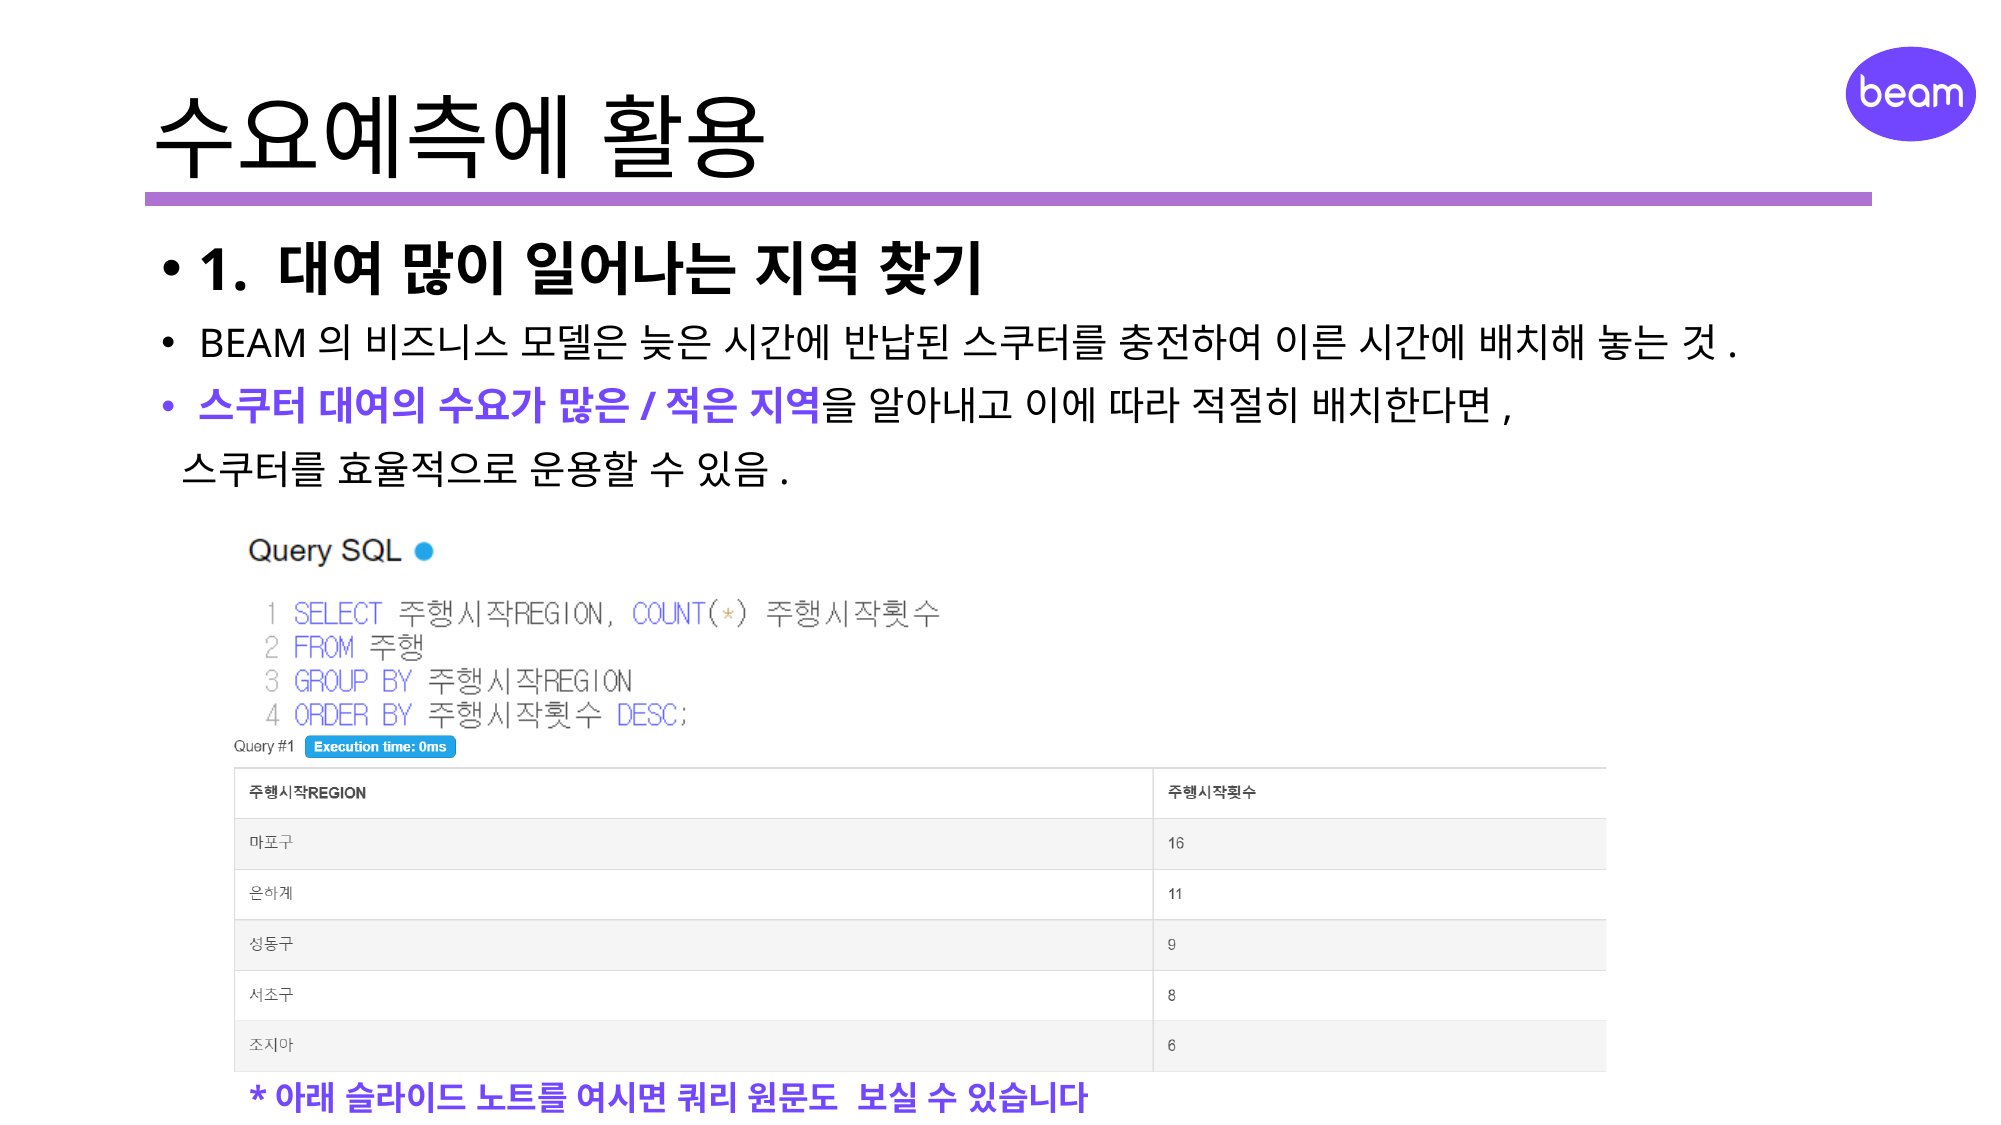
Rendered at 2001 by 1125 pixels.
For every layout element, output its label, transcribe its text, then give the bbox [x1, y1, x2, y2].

list 1. 대여 많이 일어나는 지역 찾기 BEAM의 비즈니스 모델은 늦은 시간에 반납된 스쿠터를 충전하여 이른 시간에 배치해 놓는 것. 스쿠터 대여의 수요가 많은/적은 지역을 알아내고 이에 따라 적절히 배치한다면, 스쿠터를 효율적으로 운용할 수 있음. [146, 232, 1930, 1125]
text_box [145, 192, 1872, 206]
title 수요예측에 활용 [137, 32, 1863, 251]
text_box *아래 슬라이드 노트를 여시면 쿼리 원문도 보실 수 있습니다 [234, 1069, 1947, 1125]
picture [1845, 46, 1977, 142]
picture [221, 516, 1607, 1076]
